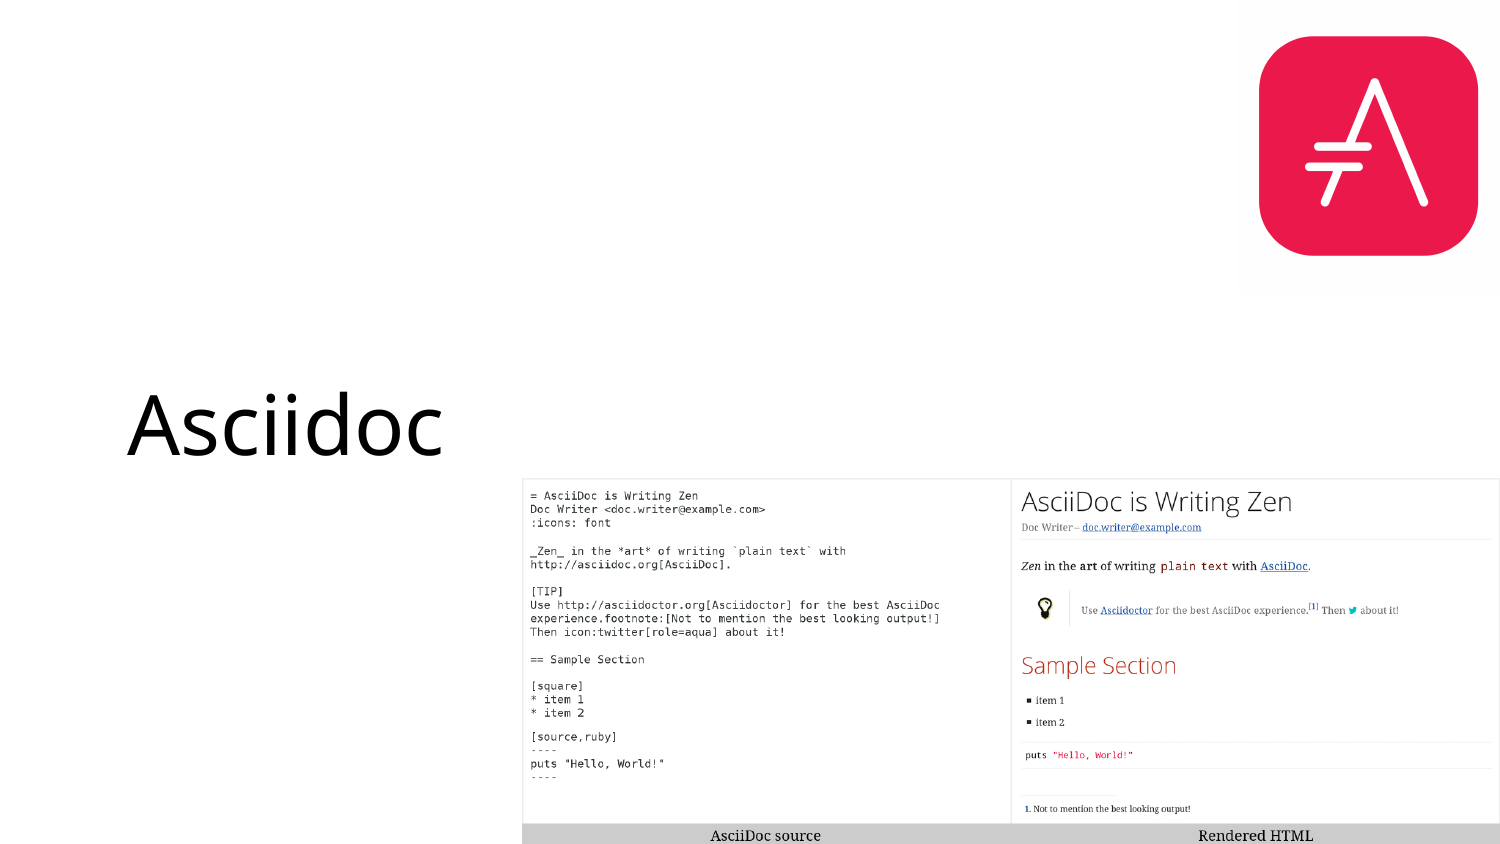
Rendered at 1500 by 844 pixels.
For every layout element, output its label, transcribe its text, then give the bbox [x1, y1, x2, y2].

title Asciidoc [112, 293, 1388, 551]
picture [521, 478, 1500, 844]
picture [1237, 0, 1500, 294]
